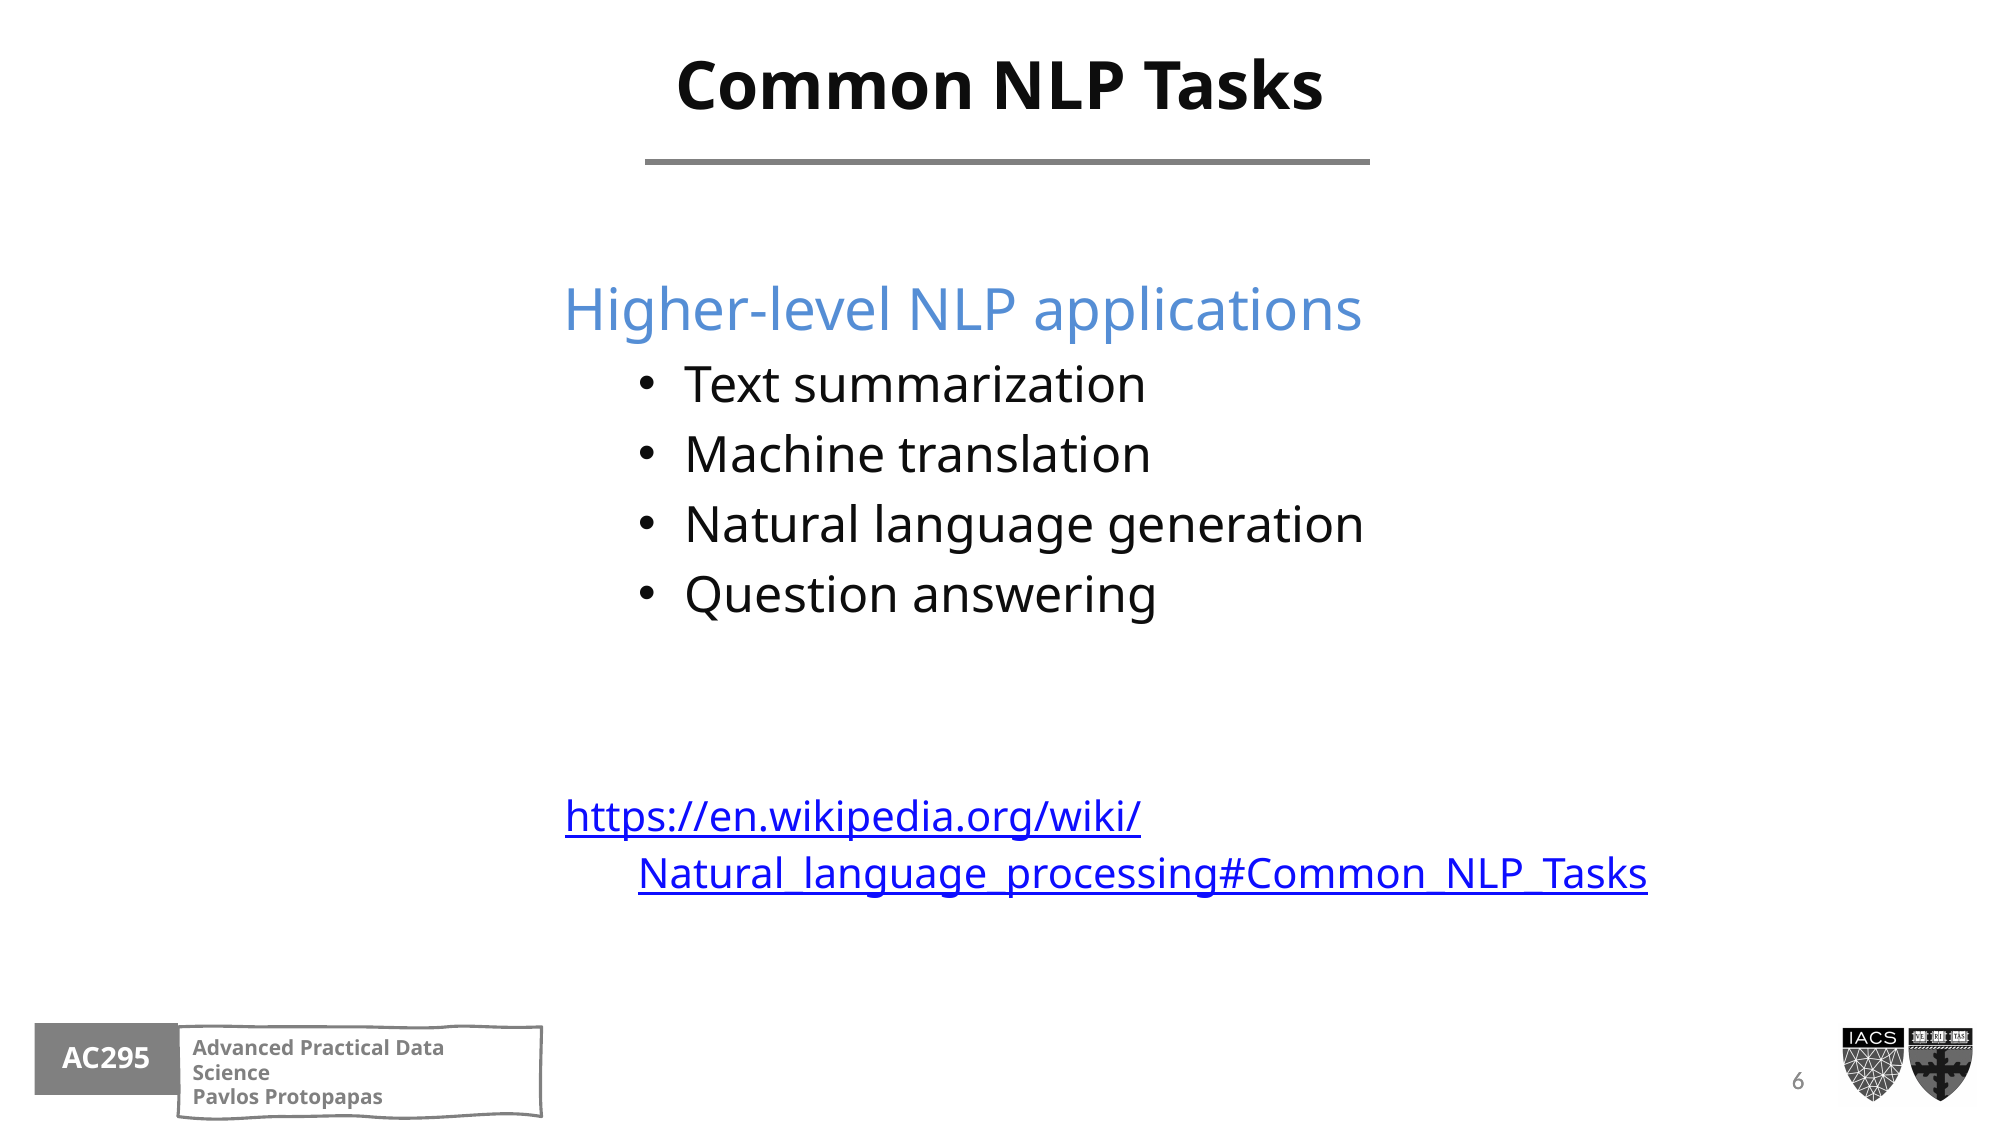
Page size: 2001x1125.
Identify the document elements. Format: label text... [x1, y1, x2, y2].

slide_number 6 [1353, 1049, 1820, 1110]
picture [1838, 1023, 1977, 1107]
list Higher-level NLP applications Text summarization Machine translation Natural language generation Question answering https://en.wikipedia.org/wiki/Natural_language_processing#Common_NLP_Tasks [548, 183, 1790, 1080]
title Common NLP Tasks [57, 35, 1943, 162]
